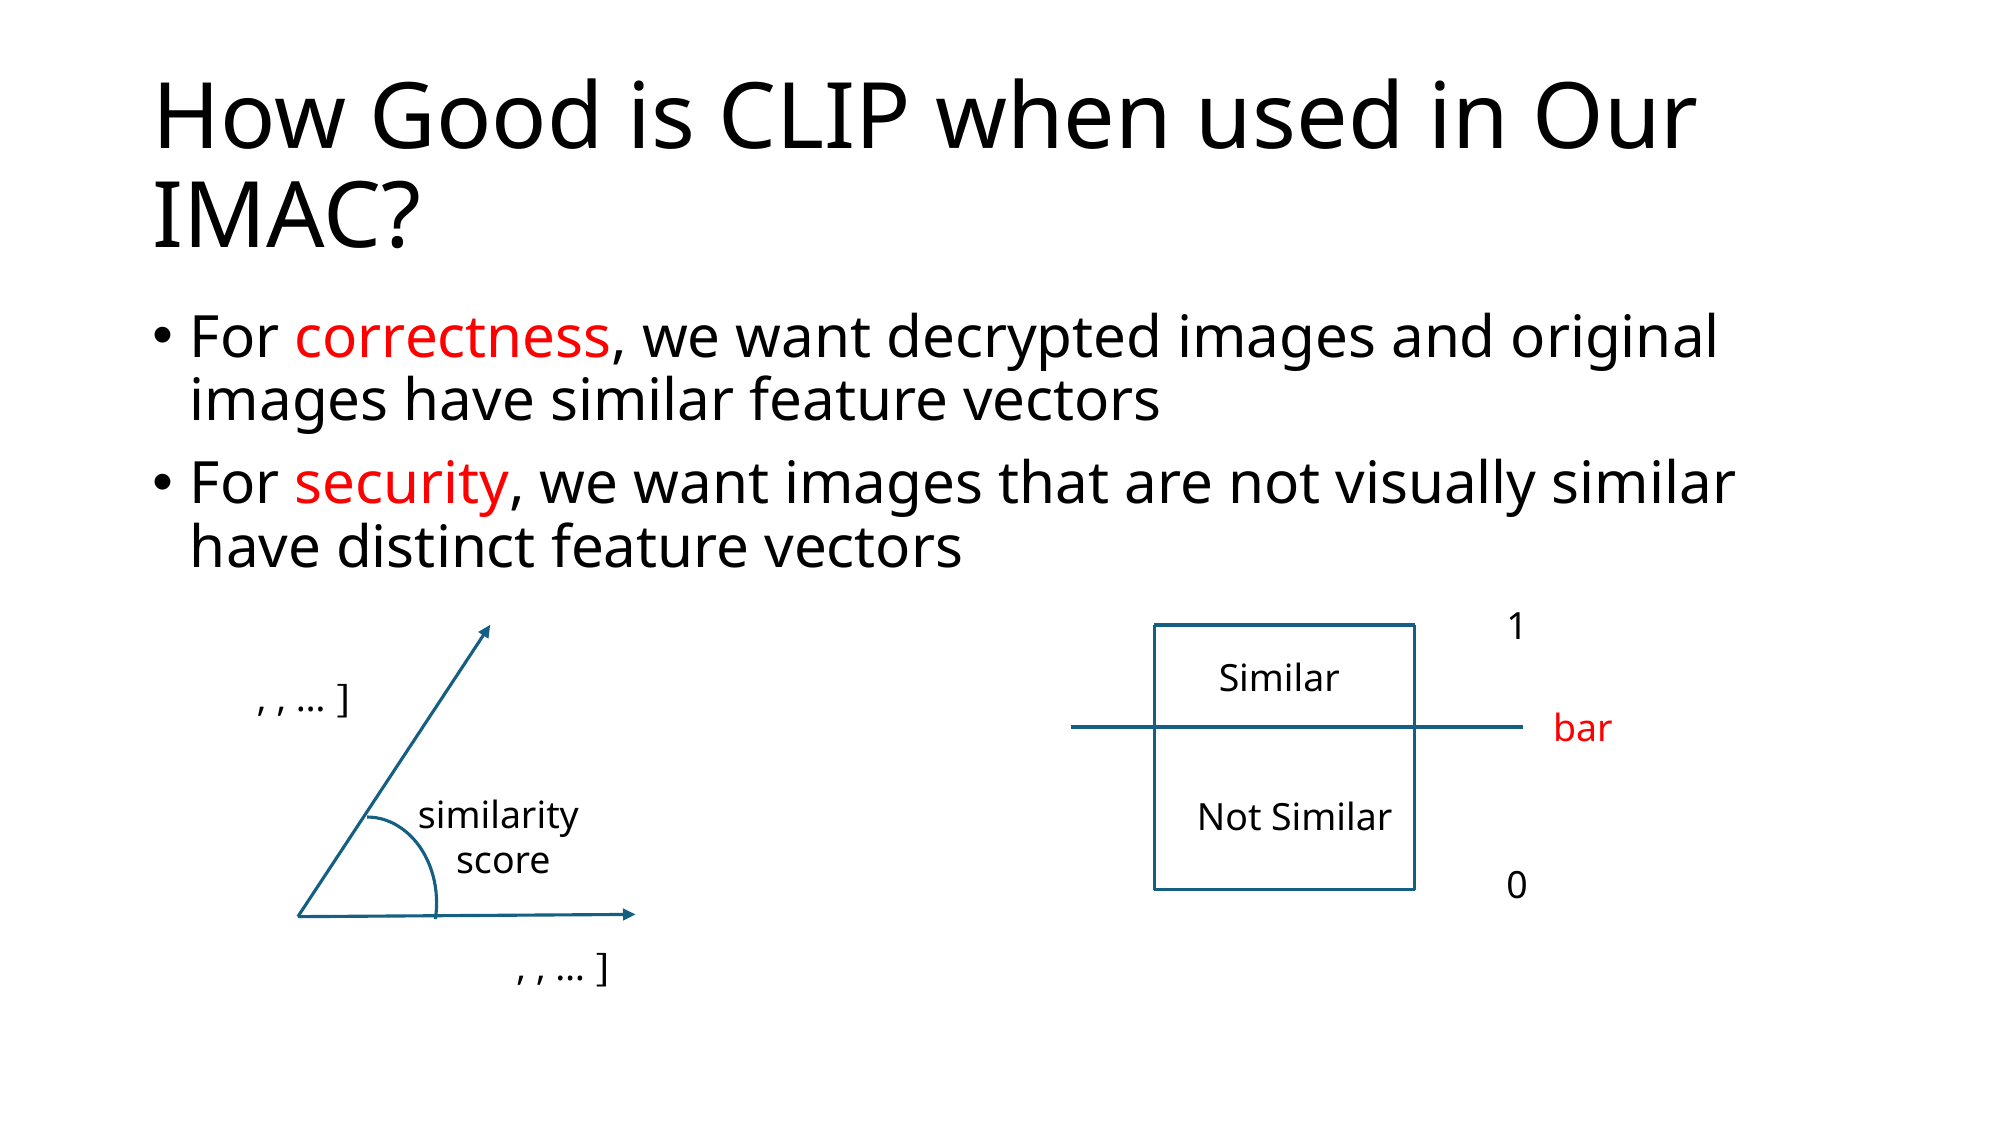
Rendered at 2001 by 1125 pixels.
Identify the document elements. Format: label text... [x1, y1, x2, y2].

list For correctness, we want decrypted images and original images have similar feature vectors For security, we want images that are not visually similar have distinct feature vectors [137, 299, 1863, 1014]
text_box Not Similar [1182, 786, 1408, 846]
text_box 0 [1491, 853, 1590, 914]
text_box bar [1538, 696, 1628, 757]
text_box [297, 913, 636, 918]
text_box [297, 624, 491, 913]
text_box similarity score [491, 783, 604, 889]
title How Good is CLIP when used in Our IMAC? [137, 59, 1863, 278]
text_box 1 [1491, 594, 1590, 655]
text_box Similar [1203, 647, 1355, 707]
